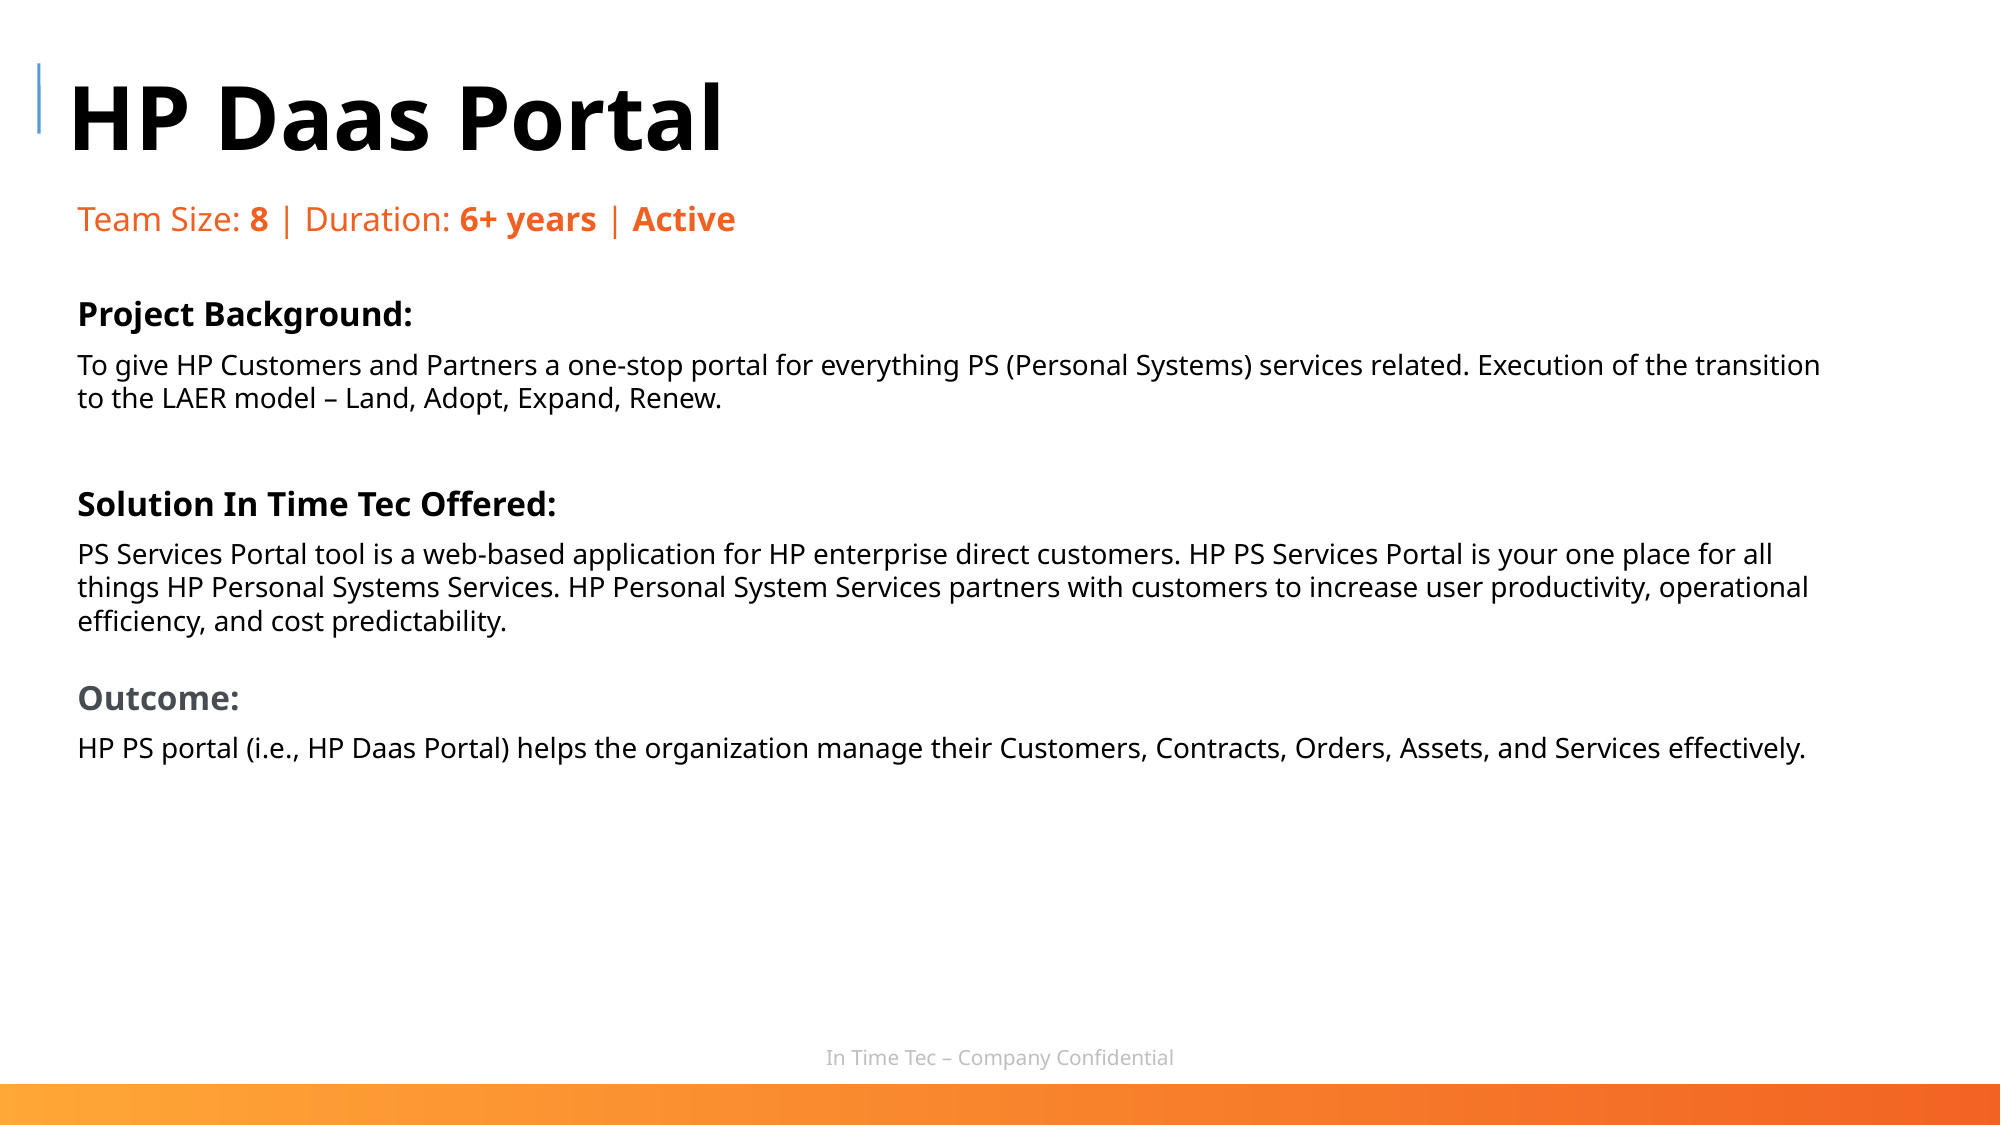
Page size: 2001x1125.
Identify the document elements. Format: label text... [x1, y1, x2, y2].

text_box HP Daas Portal [52, 53, 1800, 176]
text_box In Time Tec – Company Confidential [800, 1036, 1200, 1077]
text_box [0, 1084, 2000, 1125]
text_box Team Size: 8 | Duration: 6+ years | Active Project Background: To give HP Customers and Partners a one-stop portal for everything PS (Personal Systems) services related. Execution of the transition to the LAER model – Land, Adopt, Expand, Renew. Solution In Time Tec Offered: PS Services Portal tool is a web-based application for HP enterprise direct customers. HP PS Services Portal is your one place for all things HP Personal Systems Services. HP Personal System Services partners with customers to increase user productivity, operational efficiency, and cost predictability. Outcome: HP PS portal (i.e., HP Daas Portal) helps the organization manage their Customers, Contracts, Orders, Assets, and Services effectively. [64, 188, 1855, 978]
